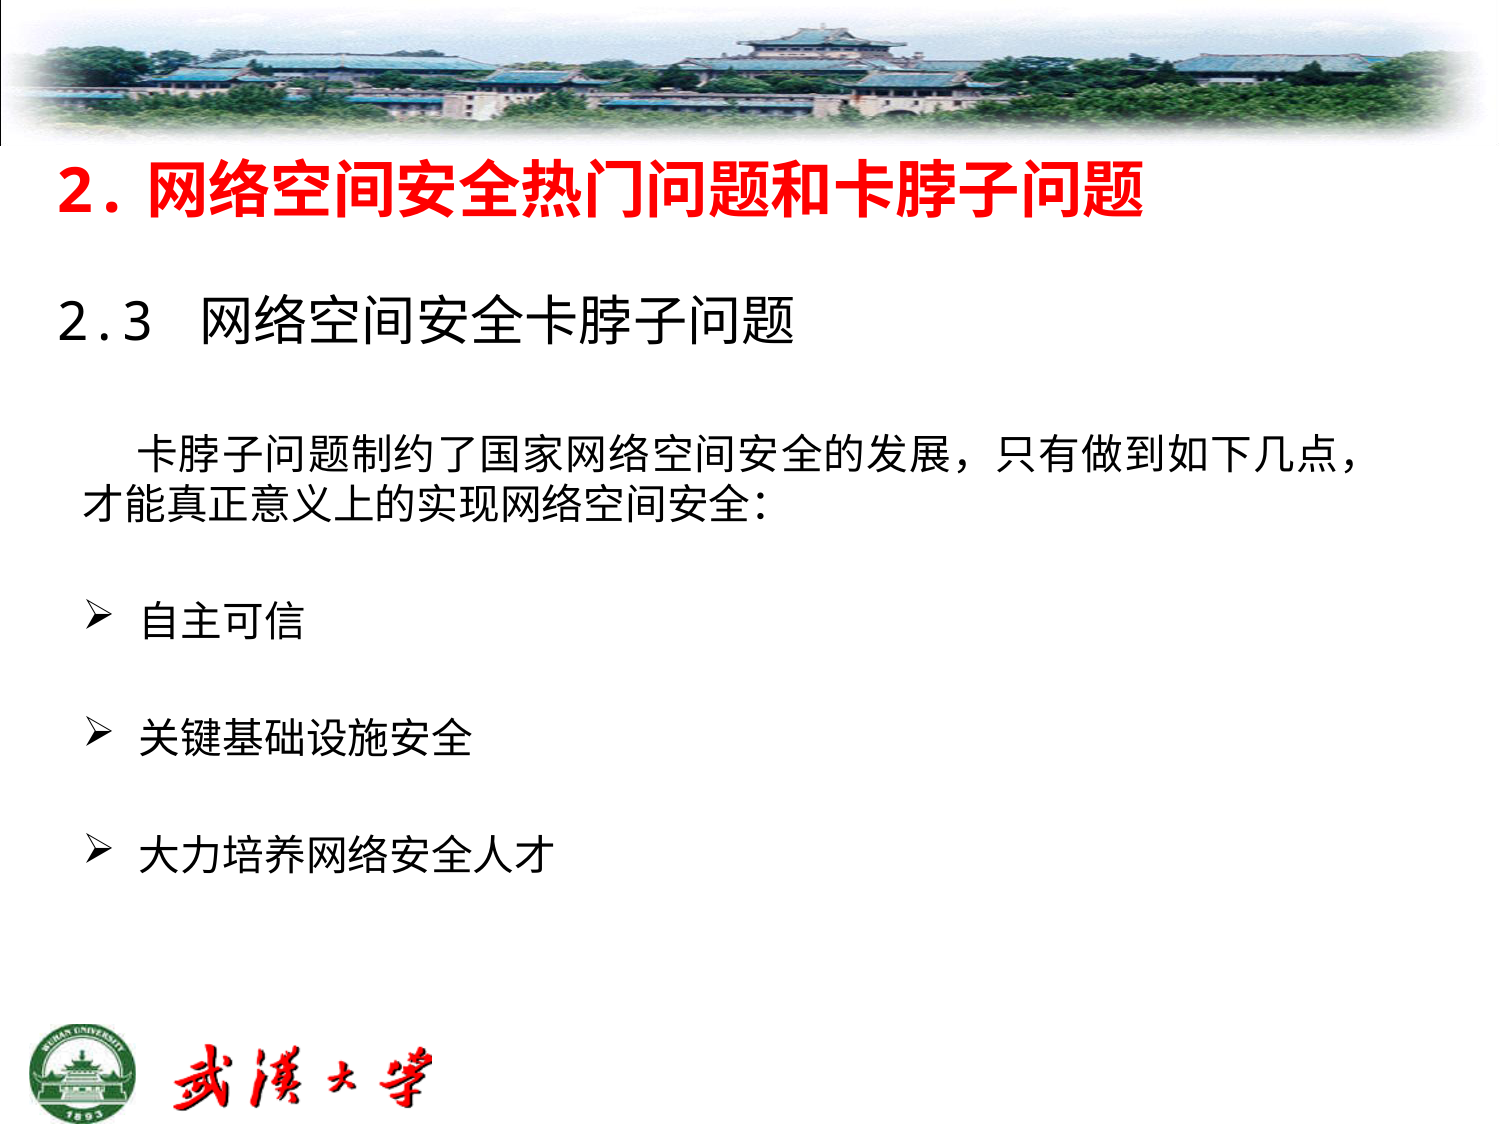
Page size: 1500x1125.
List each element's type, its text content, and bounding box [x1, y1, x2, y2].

title 2.网络空间安全热门问题和卡脖子问题 [40, 118, 1500, 256]
picture [0, 0, 1500, 146]
text_box 卡脖子问题制约了国家网络空间安全的发展，只有做到如下几点，才能真正意义上的实现网络空间安全： 自主可信 关键基础设施安全 大力培养网络安全人才 [67, 420, 1397, 711]
picture [171, 1034, 432, 1125]
list 2.3 网络空间安全卡脖子问题 [40, 278, 1424, 469]
